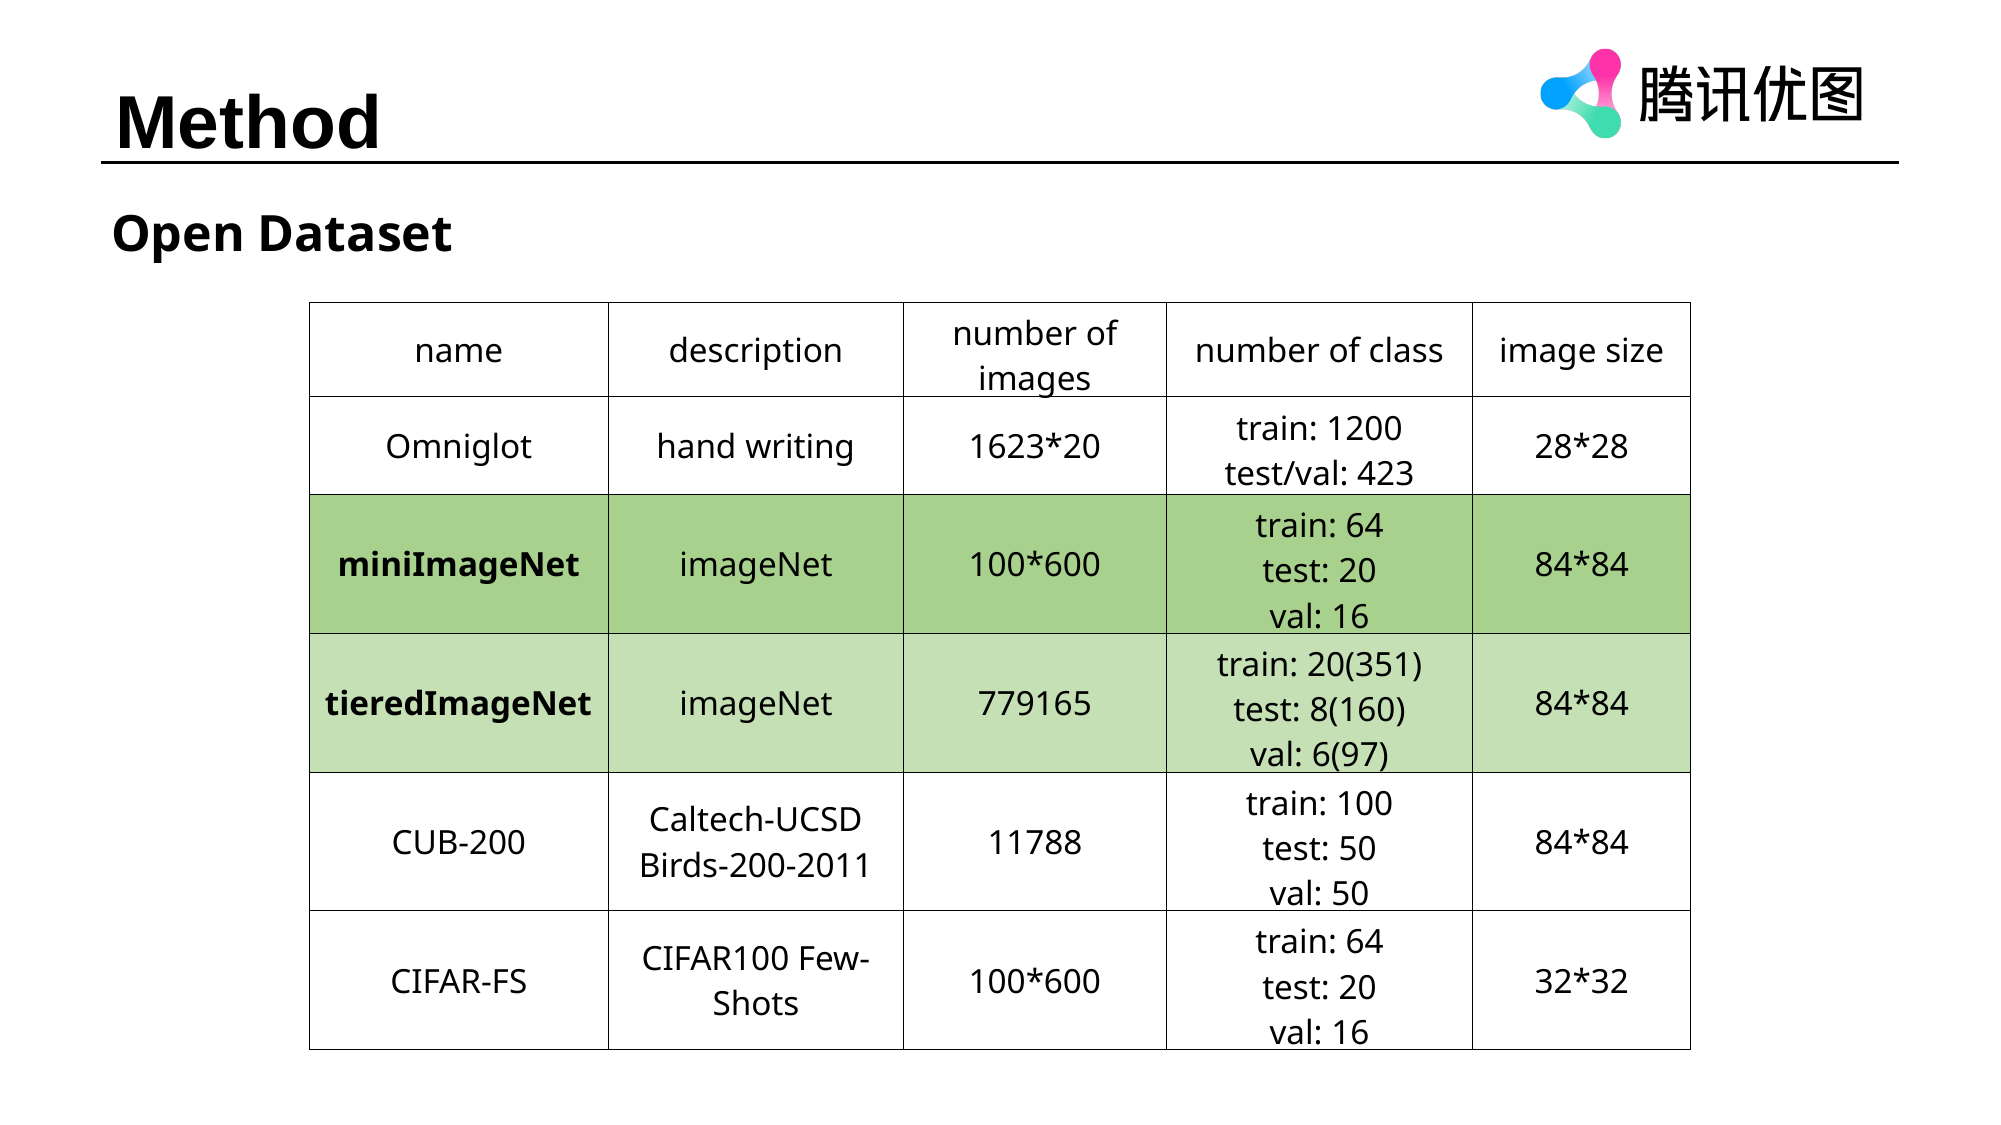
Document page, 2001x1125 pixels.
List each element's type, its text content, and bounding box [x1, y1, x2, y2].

table_cell train: 64 test: 20 val: 16 [1167, 911, 1472, 1049]
table_cell 28*28 [1473, 397, 1690, 494]
table_cell 100*600 [904, 911, 1166, 1049]
table_cell 32*32 [1473, 911, 1690, 1049]
table_header description [609, 303, 903, 396]
table_cell 11788 [904, 773, 1166, 910]
table_cell 84*84 [1473, 495, 1690, 633]
table_header number of images [904, 303, 1166, 396]
table_cell Omniglot [310, 397, 608, 494]
text_box Method [100, 163, 568, 172]
table_header number of class [1167, 303, 1472, 396]
table_cell miniImageNet [310, 495, 608, 633]
table_cell train: 1200 test/val: 423 [1167, 397, 1472, 494]
table_cell CIFAR-FS [310, 911, 608, 1049]
table_cell imageNet [609, 634, 903, 772]
table_header name [310, 303, 608, 396]
table_cell CIFAR100 Few-Shots [609, 911, 903, 1049]
table_cell train: 64 test: 20 val: 16 [1167, 495, 1472, 633]
picture [1539, 47, 1863, 140]
text_box Open Dataset [96, 194, 1216, 270]
table_cell hand writing [609, 397, 903, 494]
table_cell train: 100 test: 50 val: 50 [1167, 773, 1472, 910]
table_cell Caltech-UCSD Birds-200-2011 [609, 773, 903, 910]
table_cell imageNet [609, 495, 903, 633]
table_cell 84*84 [1473, 634, 1690, 772]
text_box Method [100, 66, 568, 161]
table_header image size [1473, 303, 1690, 396]
table_cell train: 20(351) test: 8(160) val: 6(97) [1167, 634, 1472, 772]
table_cell CUB-200 [310, 773, 608, 910]
table_cell 100*600 [904, 495, 1166, 633]
table_cell 779165 [904, 634, 1166, 772]
table_cell 84*84 [1473, 773, 1690, 910]
table_cell 1623*20 [904, 397, 1166, 494]
table_cell tieredImageNet [310, 634, 608, 772]
